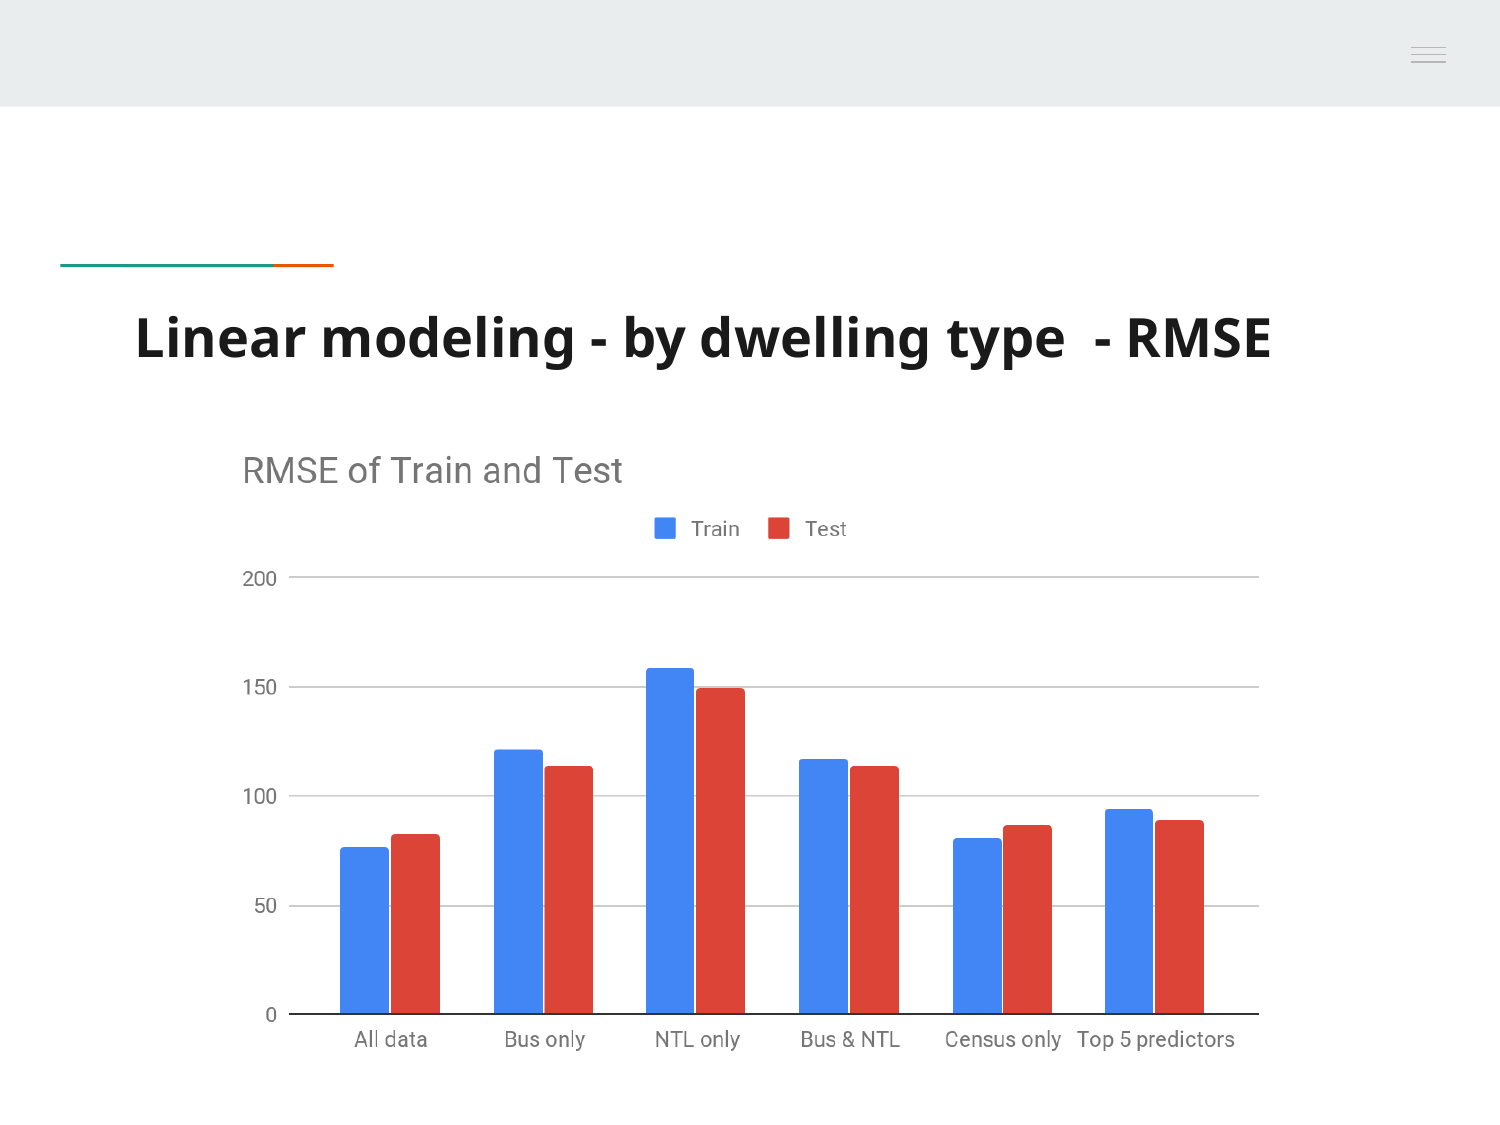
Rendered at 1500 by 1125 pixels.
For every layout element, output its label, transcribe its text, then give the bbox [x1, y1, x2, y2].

title Linear modeling - by dwelling type - RMSE [119, 288, 1381, 406]
picture [208, 415, 1292, 1086]
